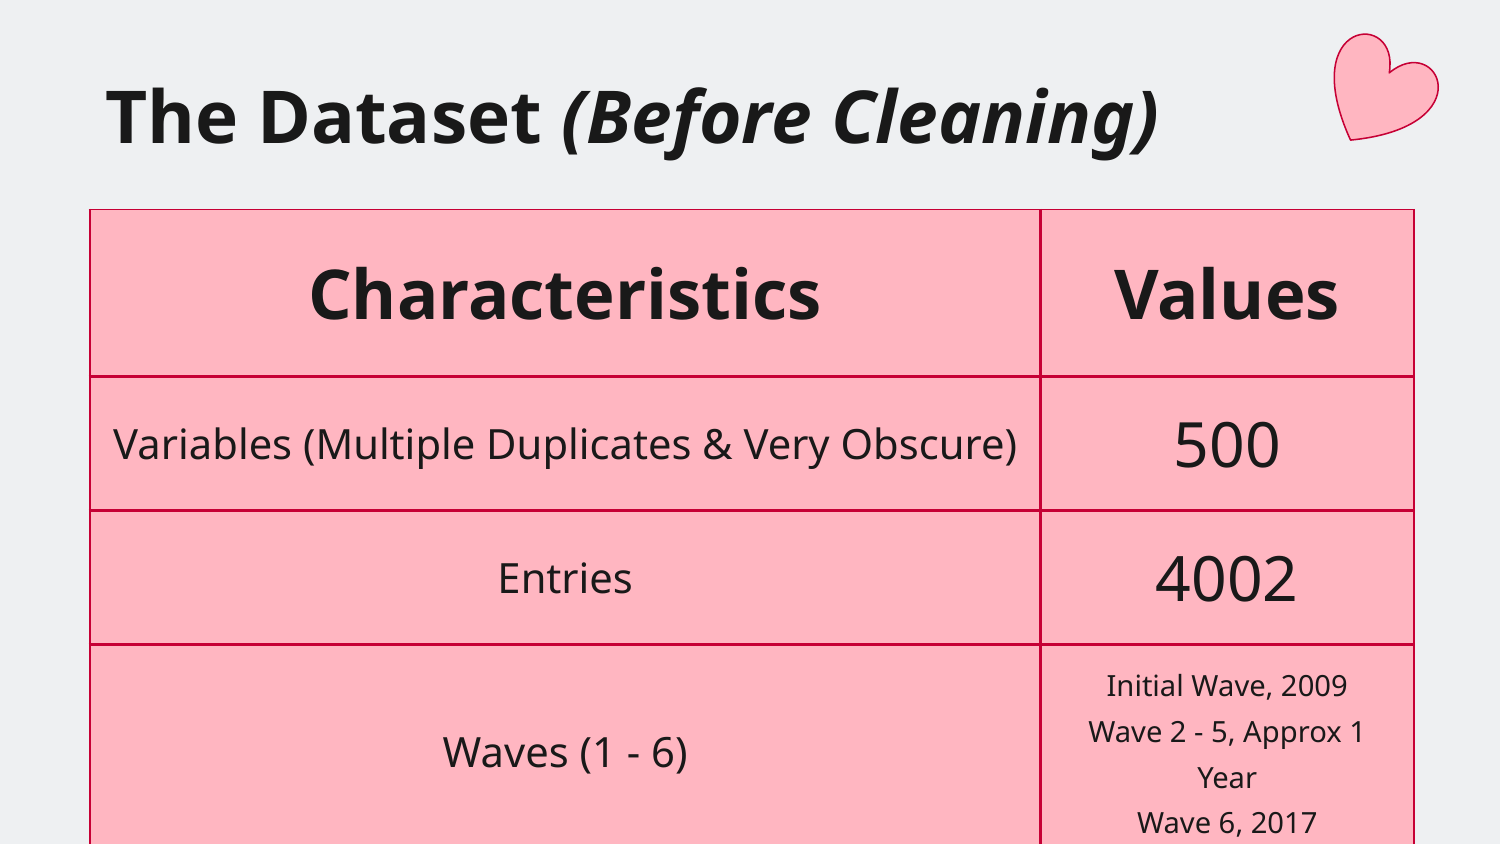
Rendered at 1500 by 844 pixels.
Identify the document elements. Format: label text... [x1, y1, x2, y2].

table_header Values [1042, 210, 1413, 375]
table_cell Waves (1 - 6) [91, 646, 1039, 844]
title The Dataset (Before Cleaning) [90, 55, 1354, 149]
table_cell Initial Wave, 2009 Wave 2 - 5, Approx 1 Year Wave 6, 2017 [1042, 646, 1413, 844]
table_cell 500 [1042, 378, 1413, 509]
table_header Characteristics [91, 210, 1039, 375]
text_box [1334, 34, 1439, 141]
table_cell Entries [91, 512, 1039, 643]
table_cell Variables (Multiple Duplicates & Very Obscure) [91, 378, 1039, 509]
table_cell 4002 [1042, 512, 1413, 643]
